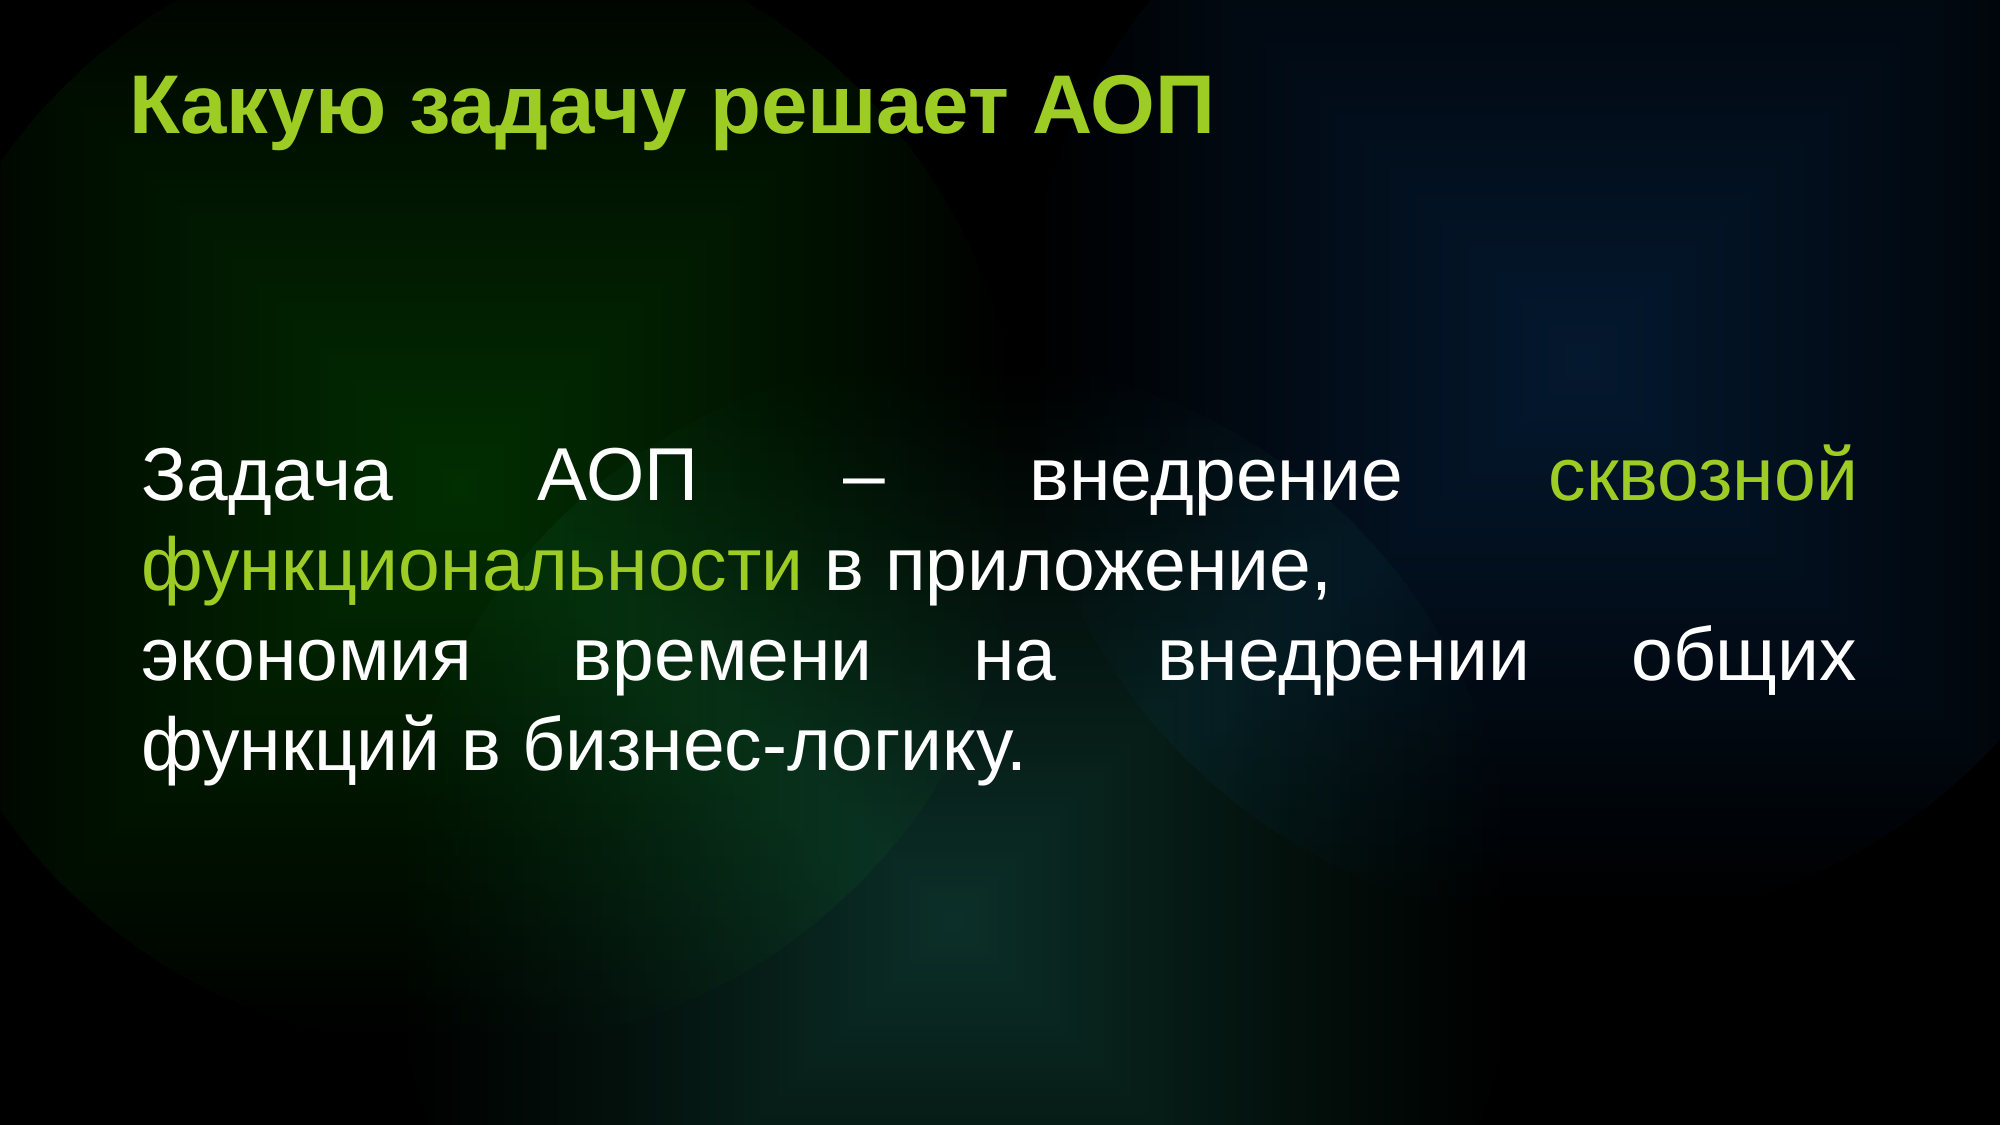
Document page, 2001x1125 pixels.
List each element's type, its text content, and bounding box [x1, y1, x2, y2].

text_box Задача АОП – внедрение сквозной функциональности в приложение, экономия времени на внедрении общих функций в бизнес-логику. [137, 421, 1863, 790]
text_box Какую задачу решает АОП [125, 73, 1303, 153]
